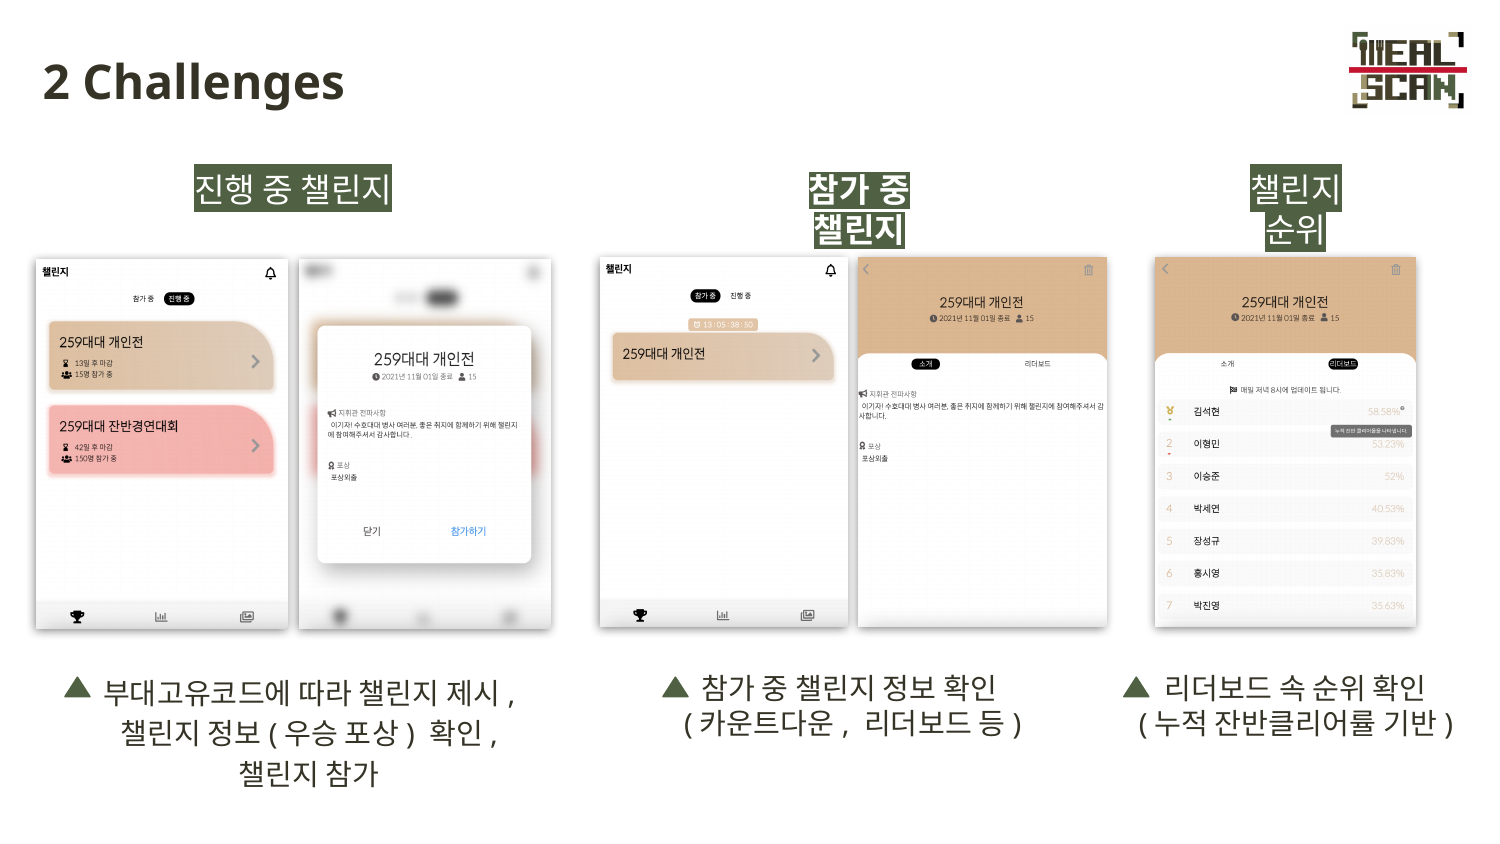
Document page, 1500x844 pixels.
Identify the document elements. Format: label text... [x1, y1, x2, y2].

text_box 진행 중 챌린지 [178, 154, 408, 224]
text_box [662, 677, 688, 697]
text_box 참가 중 챌린지 [744, 154, 974, 263]
text_box 챌린지 순위 [1203, 154, 1389, 255]
text_box 2 Challenges [27, 36, 443, 125]
picture [1343, 25, 1473, 115]
text_box [64, 677, 90, 697]
text_box 부대고유코드에 따라 챌린지 제시, 챌린지 정보(우승 포상) 확인, 챌린지 참가 [67, 655, 551, 806]
text_box 리더보드 속 순위 확인 (누적 잔반클리어률 기반) [1117, 655, 1474, 756]
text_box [35, 258, 552, 629]
picture [1155, 257, 1416, 628]
picture [599, 257, 848, 628]
text_box 참가 중 챌린지 정보 확인 (카운트다운, 리더보드 등) [665, 655, 1040, 756]
picture [858, 257, 1107, 628]
text_box [1123, 677, 1149, 697]
